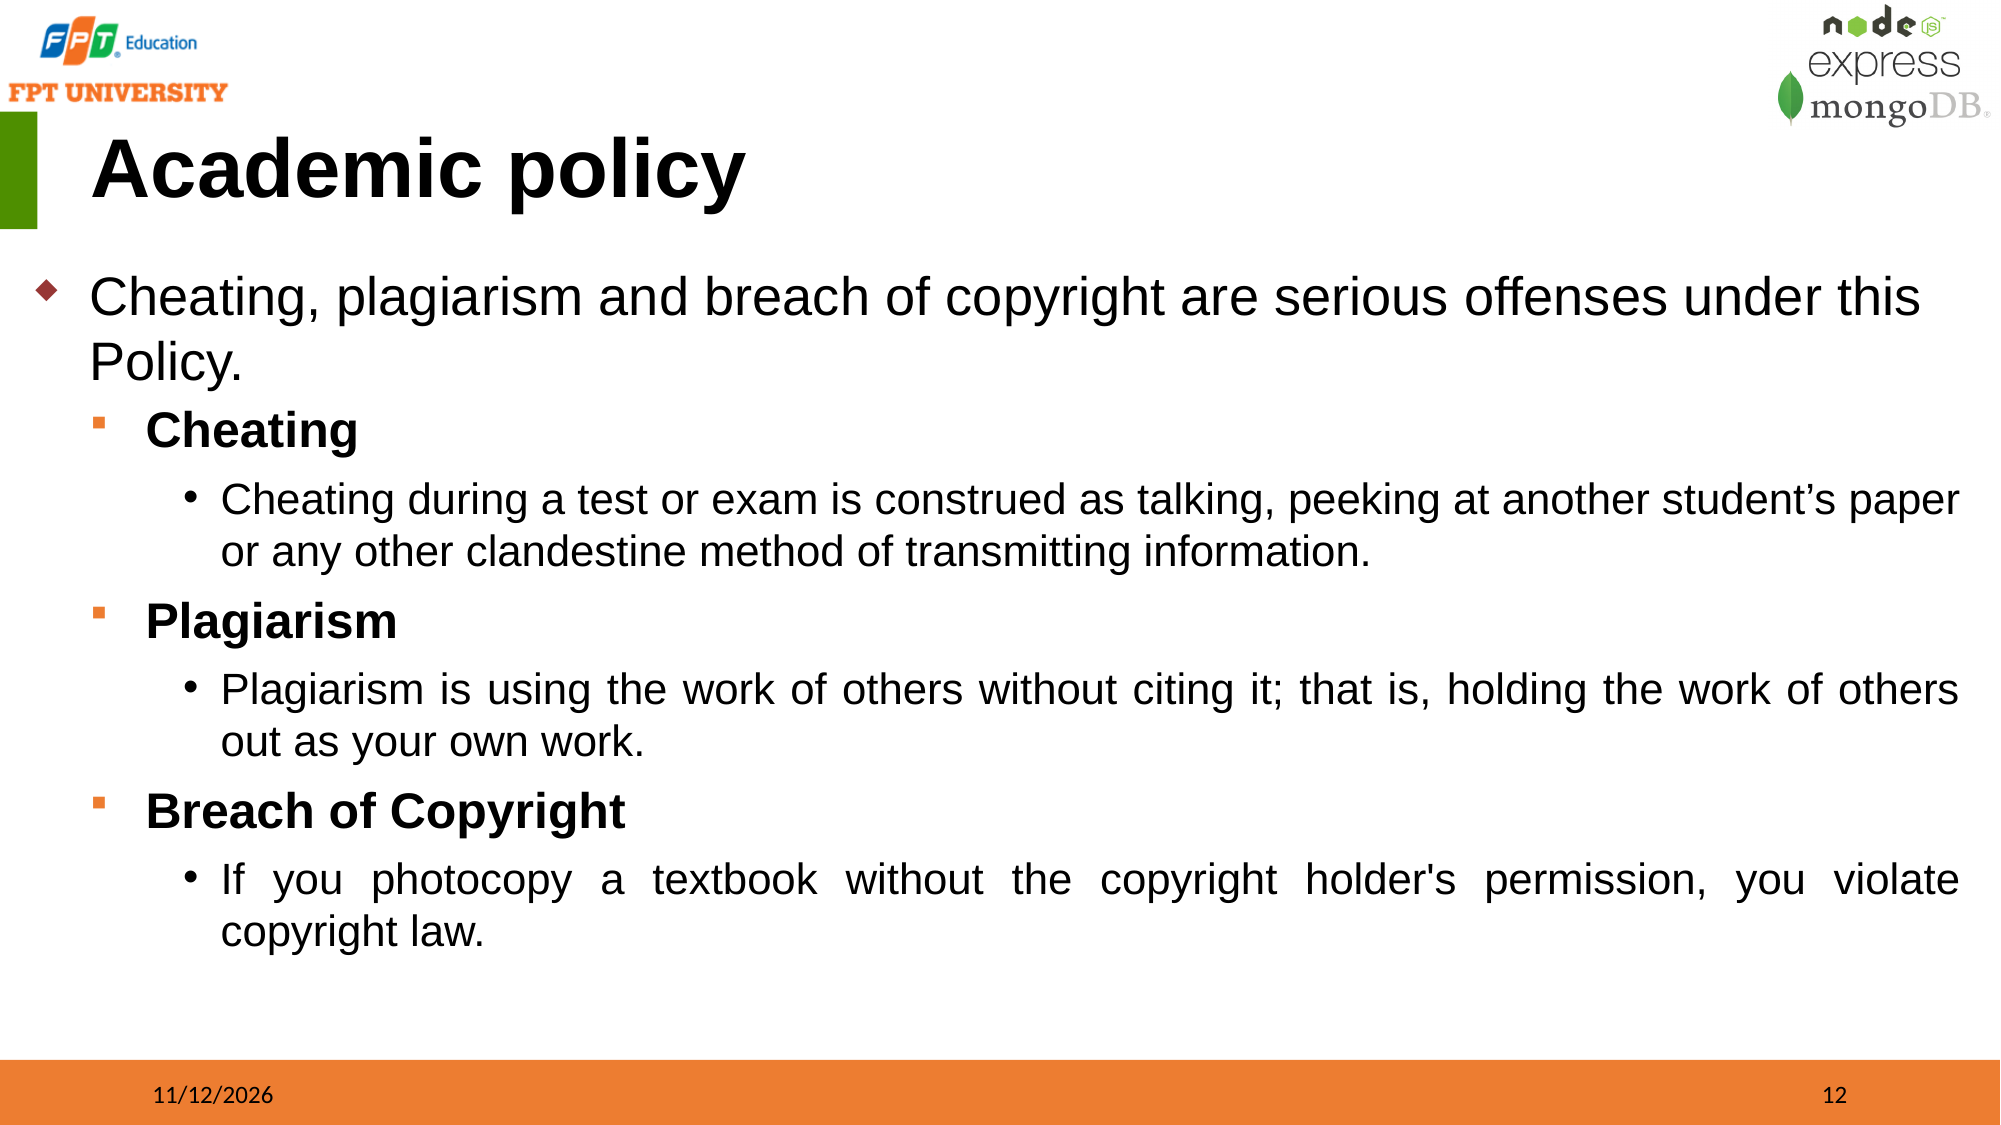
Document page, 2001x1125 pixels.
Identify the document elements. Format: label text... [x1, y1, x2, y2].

picture [0, 0, 237, 111]
slide_number 12 [1412, 1063, 1863, 1124]
title Academic policy [37, 111, 1978, 230]
list Cheating, plagiarism and breach of copyright are serious offenses under this Policy. Cheating Cheating during a test or exam is construed as talking, peeking at another student’s paper or any other clandestine method of transmitting information. Plagiarism Plagiarism is using the work of others without citing it; that is, holding the work of others out as your own work. Breach of Copyright If you photocopy a textbook without the copyright holder's permission, you violate copyright law. [18, 254, 1978, 1014]
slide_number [137, 1063, 588, 1124]
picture [1768, 0, 2000, 130]
